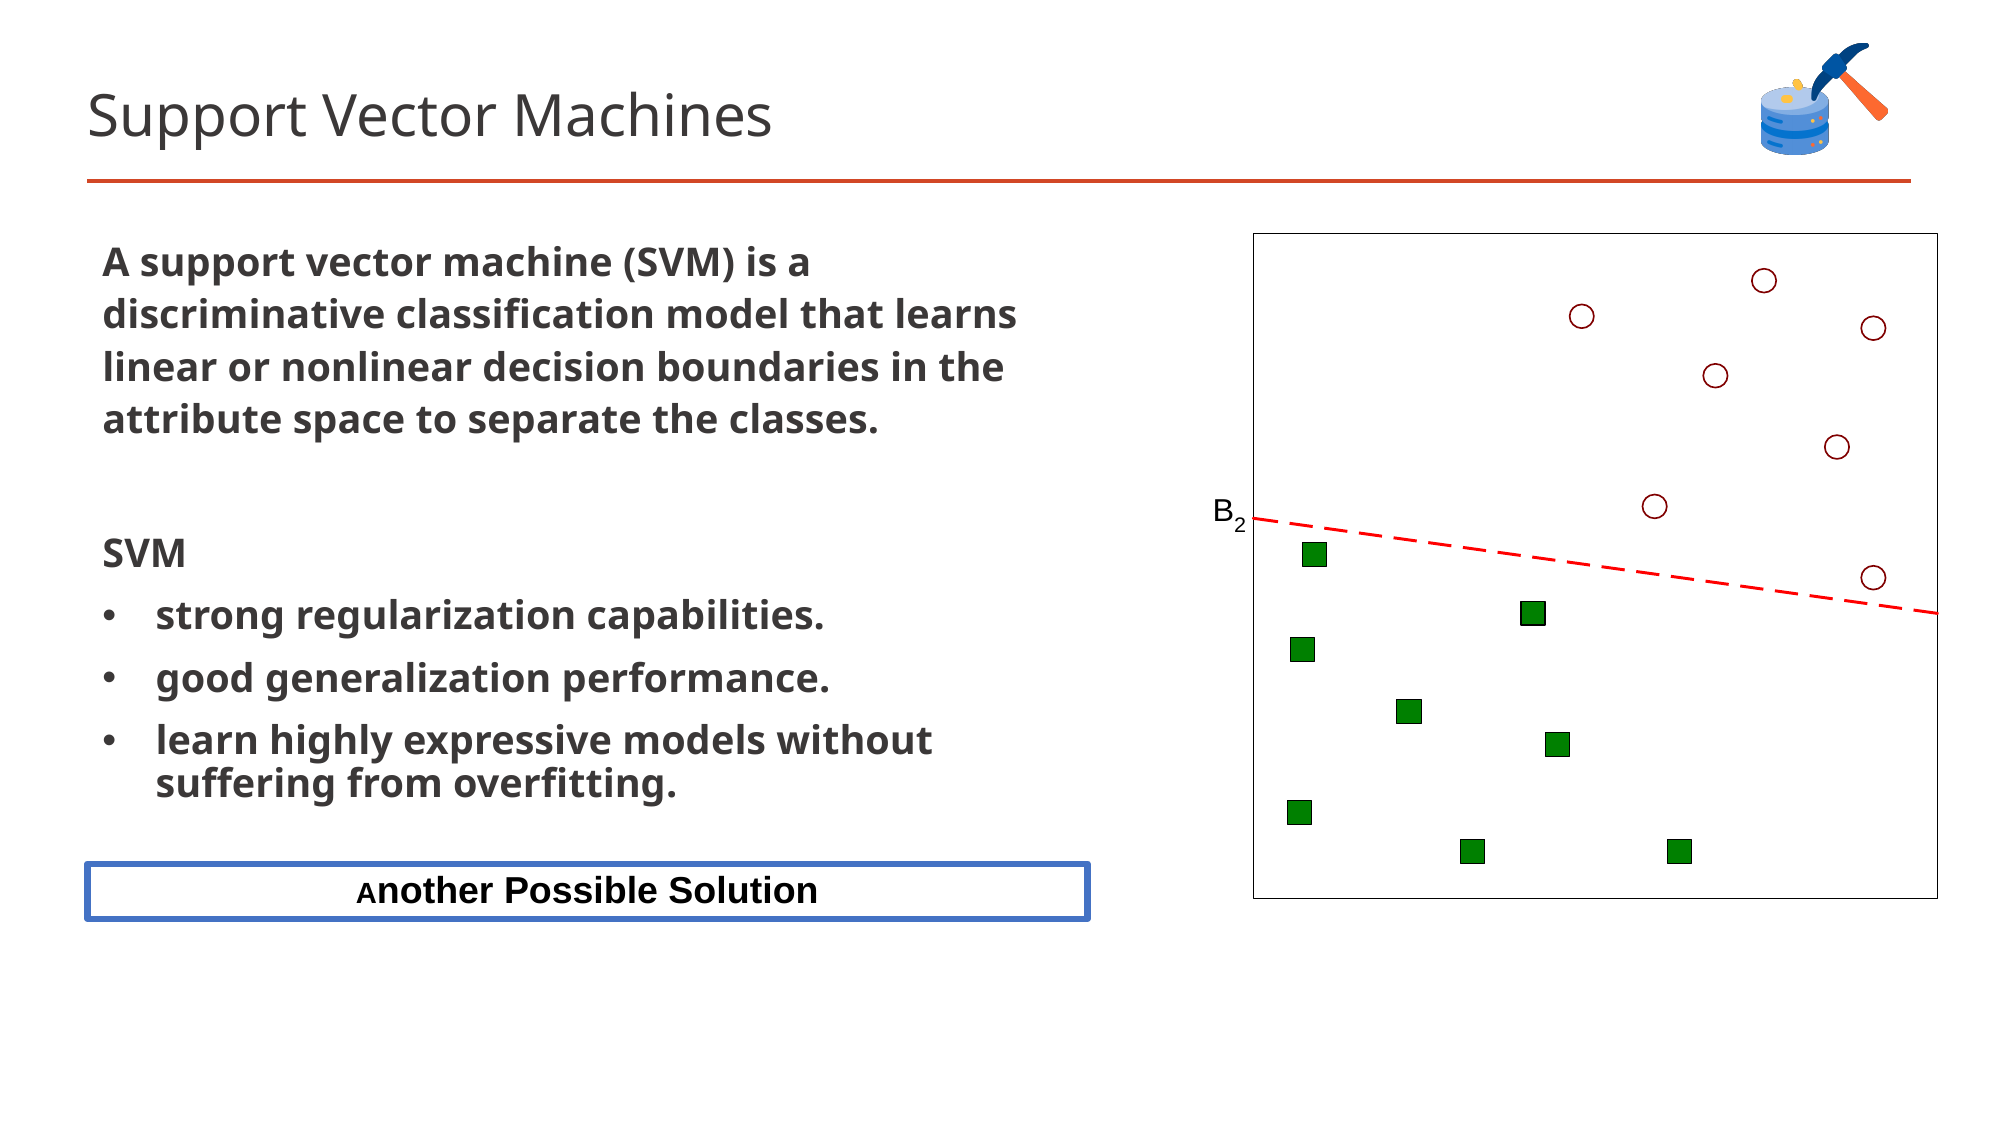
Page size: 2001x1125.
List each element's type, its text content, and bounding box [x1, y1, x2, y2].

picture [1761, 35, 1888, 70]
text_box Another Possible Solution [87, 863, 1088, 919]
title Support Vector Machines [72, 70, 1912, 163]
text_box A support vector machine (SVM) is a discriminative classification model that learns linear or nonlinear decision boundaries in the attribute space to separate the classes. SVM strong regularization capabilities. good generalization performance. learn highly expressive models without suffering from overfitting. [87, 224, 1063, 825]
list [1199, 194, 2000, 950]
